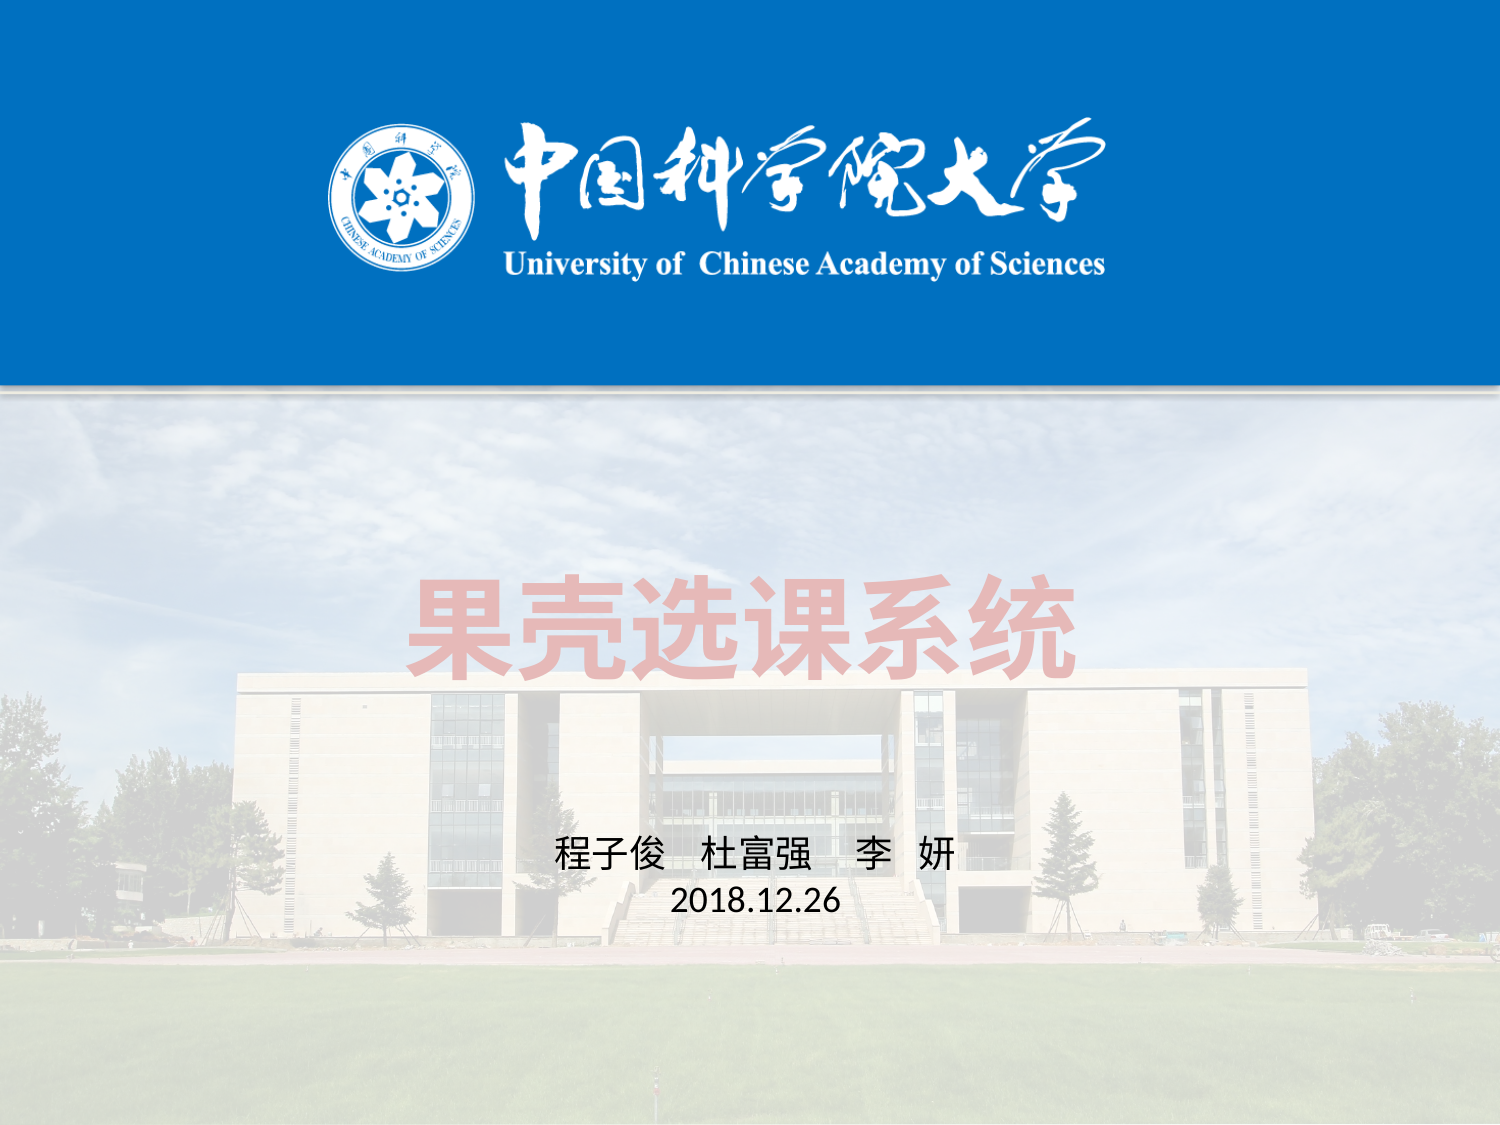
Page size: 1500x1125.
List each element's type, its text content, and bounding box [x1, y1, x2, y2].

text_box 程子俊 杜富强 李 妍 2018.12.26 [539, 822, 972, 927]
picture [328, 117, 1106, 282]
text_box 果壳选课系统 [388, 550, 1094, 701]
